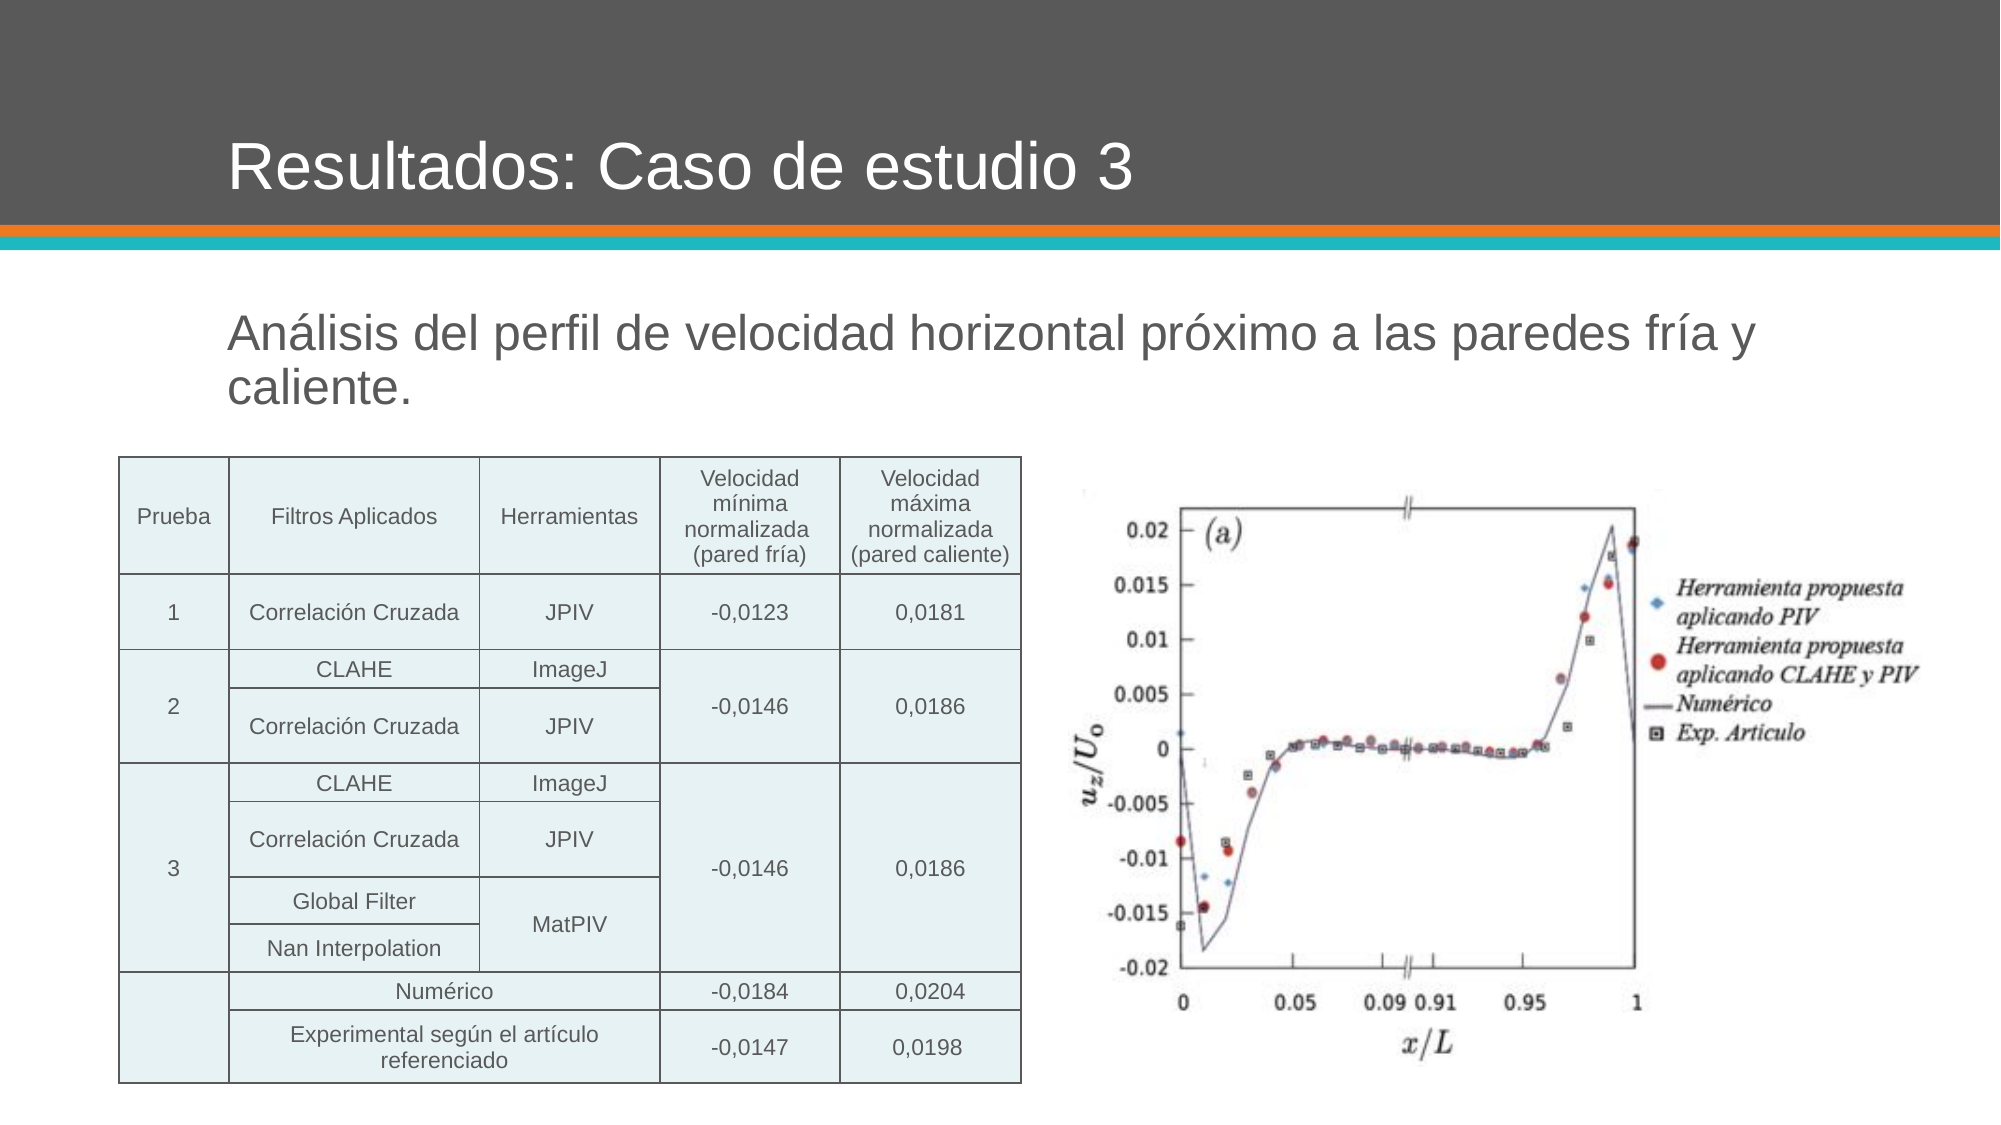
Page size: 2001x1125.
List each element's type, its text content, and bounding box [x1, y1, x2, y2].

table_cell -0,0123 [661, 575, 839, 649]
table_header Herramientas [480, 458, 659, 573]
table_cell Experimental según el artículo referenciado [230, 1011, 659, 1082]
table_cell Correlación Cruzada [230, 575, 479, 649]
table_cell Numérico [230, 973, 659, 1009]
list Análisis del perfil de velocidad horizontal próximo a las paredes fría y caliente. [212, 299, 1788, 478]
table_cell -0,0184 [661, 973, 839, 1009]
table_cell CLAHE [230, 764, 479, 801]
table_cell 3 [120, 764, 228, 971]
table_cell 0,0198 [841, 1011, 1020, 1082]
picture [1068, 489, 1926, 1067]
table_cell MatPIV [480, 878, 659, 971]
table_cell 0,0204 [841, 973, 1020, 1009]
table_cell JPIV [480, 575, 659, 649]
table_cell -0,0146 [661, 650, 839, 762]
table_cell 0,0186 [841, 650, 1020, 762]
table_cell 0,0181 [841, 575, 1020, 649]
table_cell 1 [120, 575, 228, 649]
table_cell -0,0146 [661, 764, 839, 971]
table_header Prueba [120, 458, 228, 573]
table_cell 0,0186 [841, 764, 1020, 971]
table_cell JPIV [480, 802, 659, 876]
table_cell ImageJ [480, 650, 659, 687]
table_header Filtros Aplicados [230, 458, 479, 573]
table_cell [120, 973, 228, 1082]
table_cell Correlación Cruzada [230, 689, 479, 762]
title Resultados: Caso de estudio 3 [212, 41, 1788, 212]
table_header Velocidad máxima normalizada (pared caliente) [841, 458, 1020, 573]
table_cell Correlación Cruzada [230, 802, 479, 876]
table_cell Global Filter [230, 878, 479, 923]
table_header Velocidad mínima normalizada (pared fría) [661, 458, 839, 573]
table_cell -0,0147 [661, 1011, 839, 1082]
table_cell ImageJ [480, 764, 659, 801]
table_cell 2 [120, 650, 228, 762]
table_cell CLAHE [230, 650, 479, 687]
table_cell Nan Interpolation [230, 925, 479, 971]
table_cell JPIV [480, 689, 659, 762]
